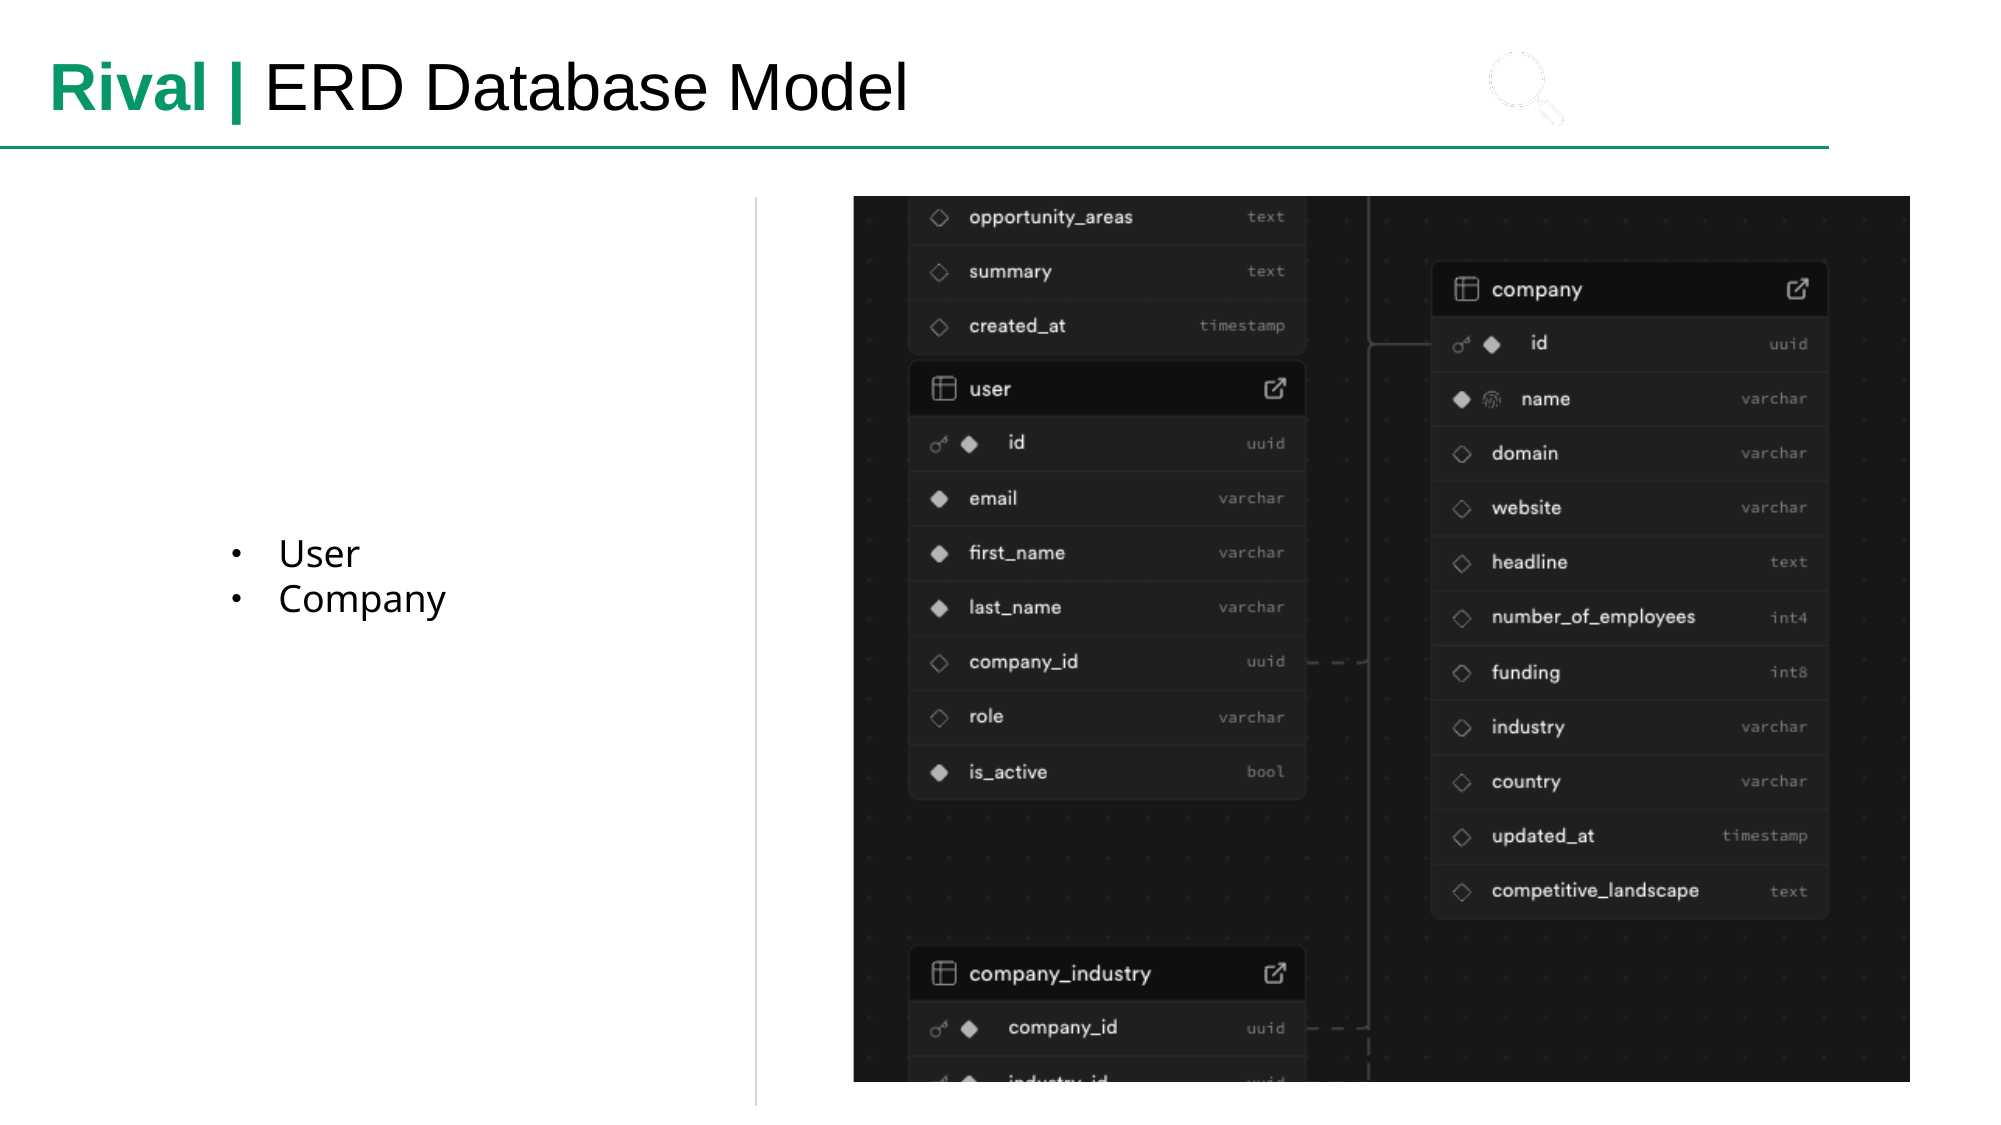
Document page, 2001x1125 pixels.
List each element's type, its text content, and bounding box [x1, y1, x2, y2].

picture [852, 196, 1911, 1082]
text_box Rival | ERD Database Model [35, 36, 1065, 131]
picture [1480, 43, 1572, 135]
text_box User Company [216, 523, 755, 628]
